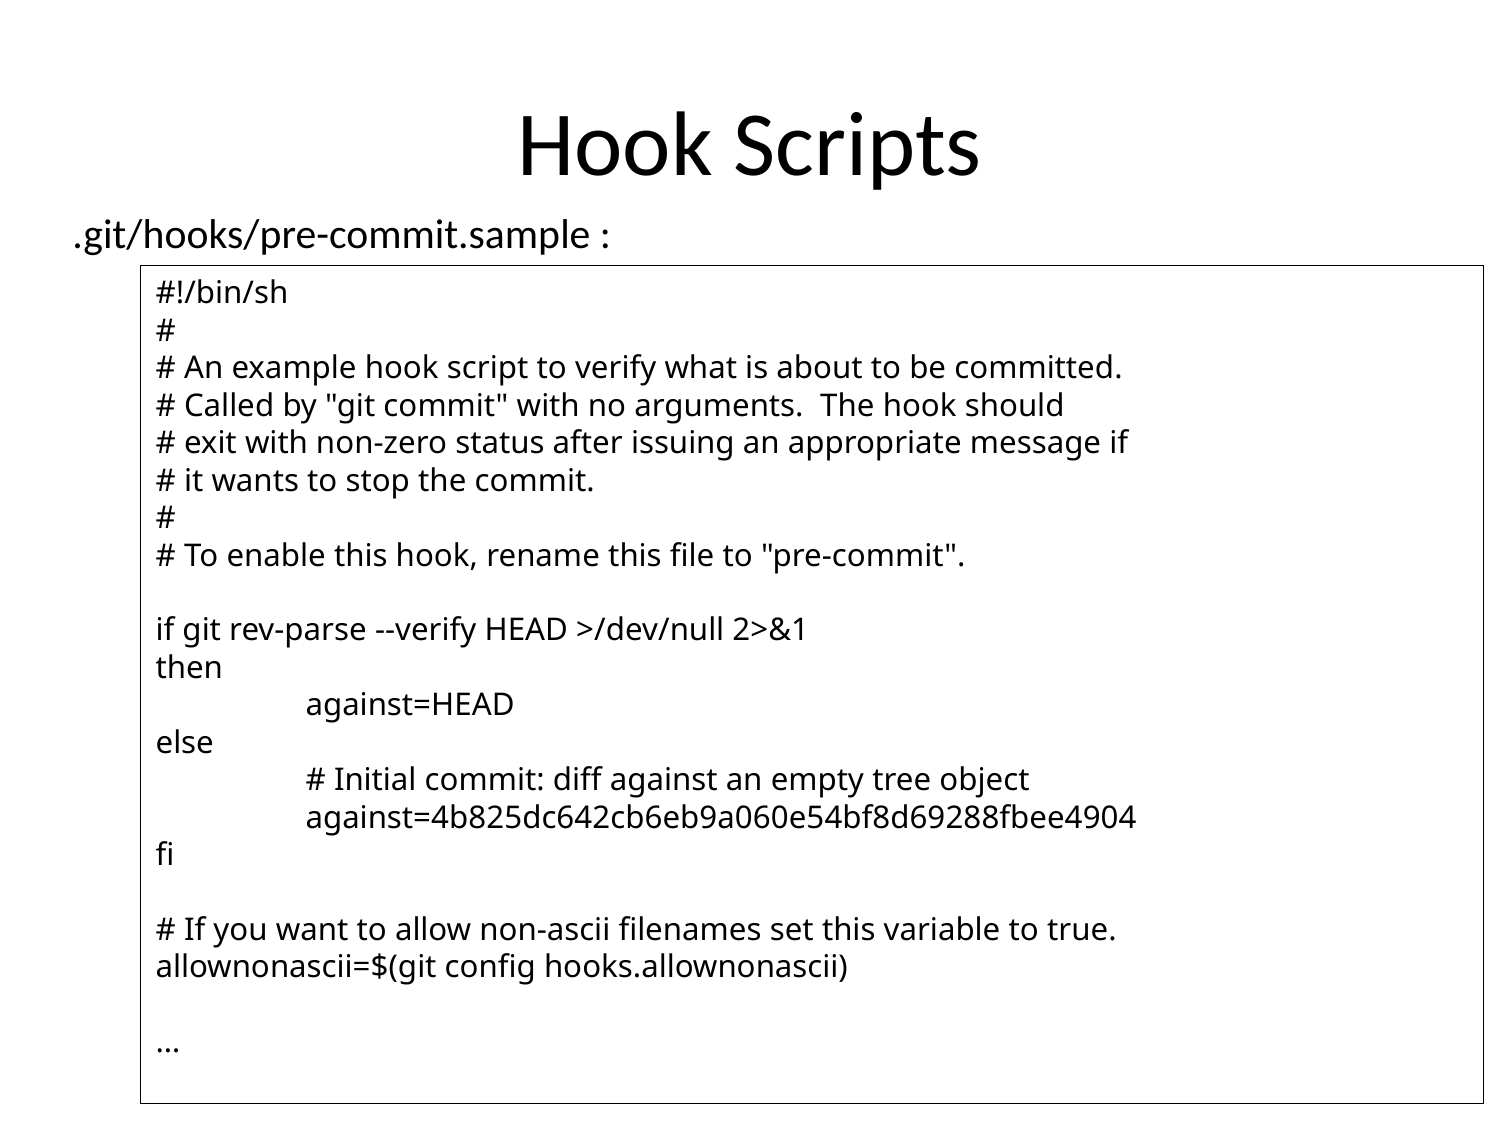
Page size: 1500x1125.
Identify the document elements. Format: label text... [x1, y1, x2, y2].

text_box #!/bin/sh # # An example hook script to verify what is about to be committed. # Called by "git commit" with no arguments. The hook should # exit with non-zero status after issuing an appropriate message if # it wants to stop the commit. # # To enable this hook, rename this file to "pre-commit". if git rev-parse --verify HEAD >/dev/null 2>&1 then against=HEAD else # Initial commit: diff against an empty tree object against=4b825dc642cb6eb9a060e54bf8d69288fbee4904 fi # If you want to allow non-ascii filenames set this variable to true. allownonascii=$(git config hooks.allownonascii) … [140, 265, 1484, 1104]
text_box .git/hooks/pre-commit.sample : [57, 199, 709, 265]
title Hook Scripts [75, 45, 1425, 233]
